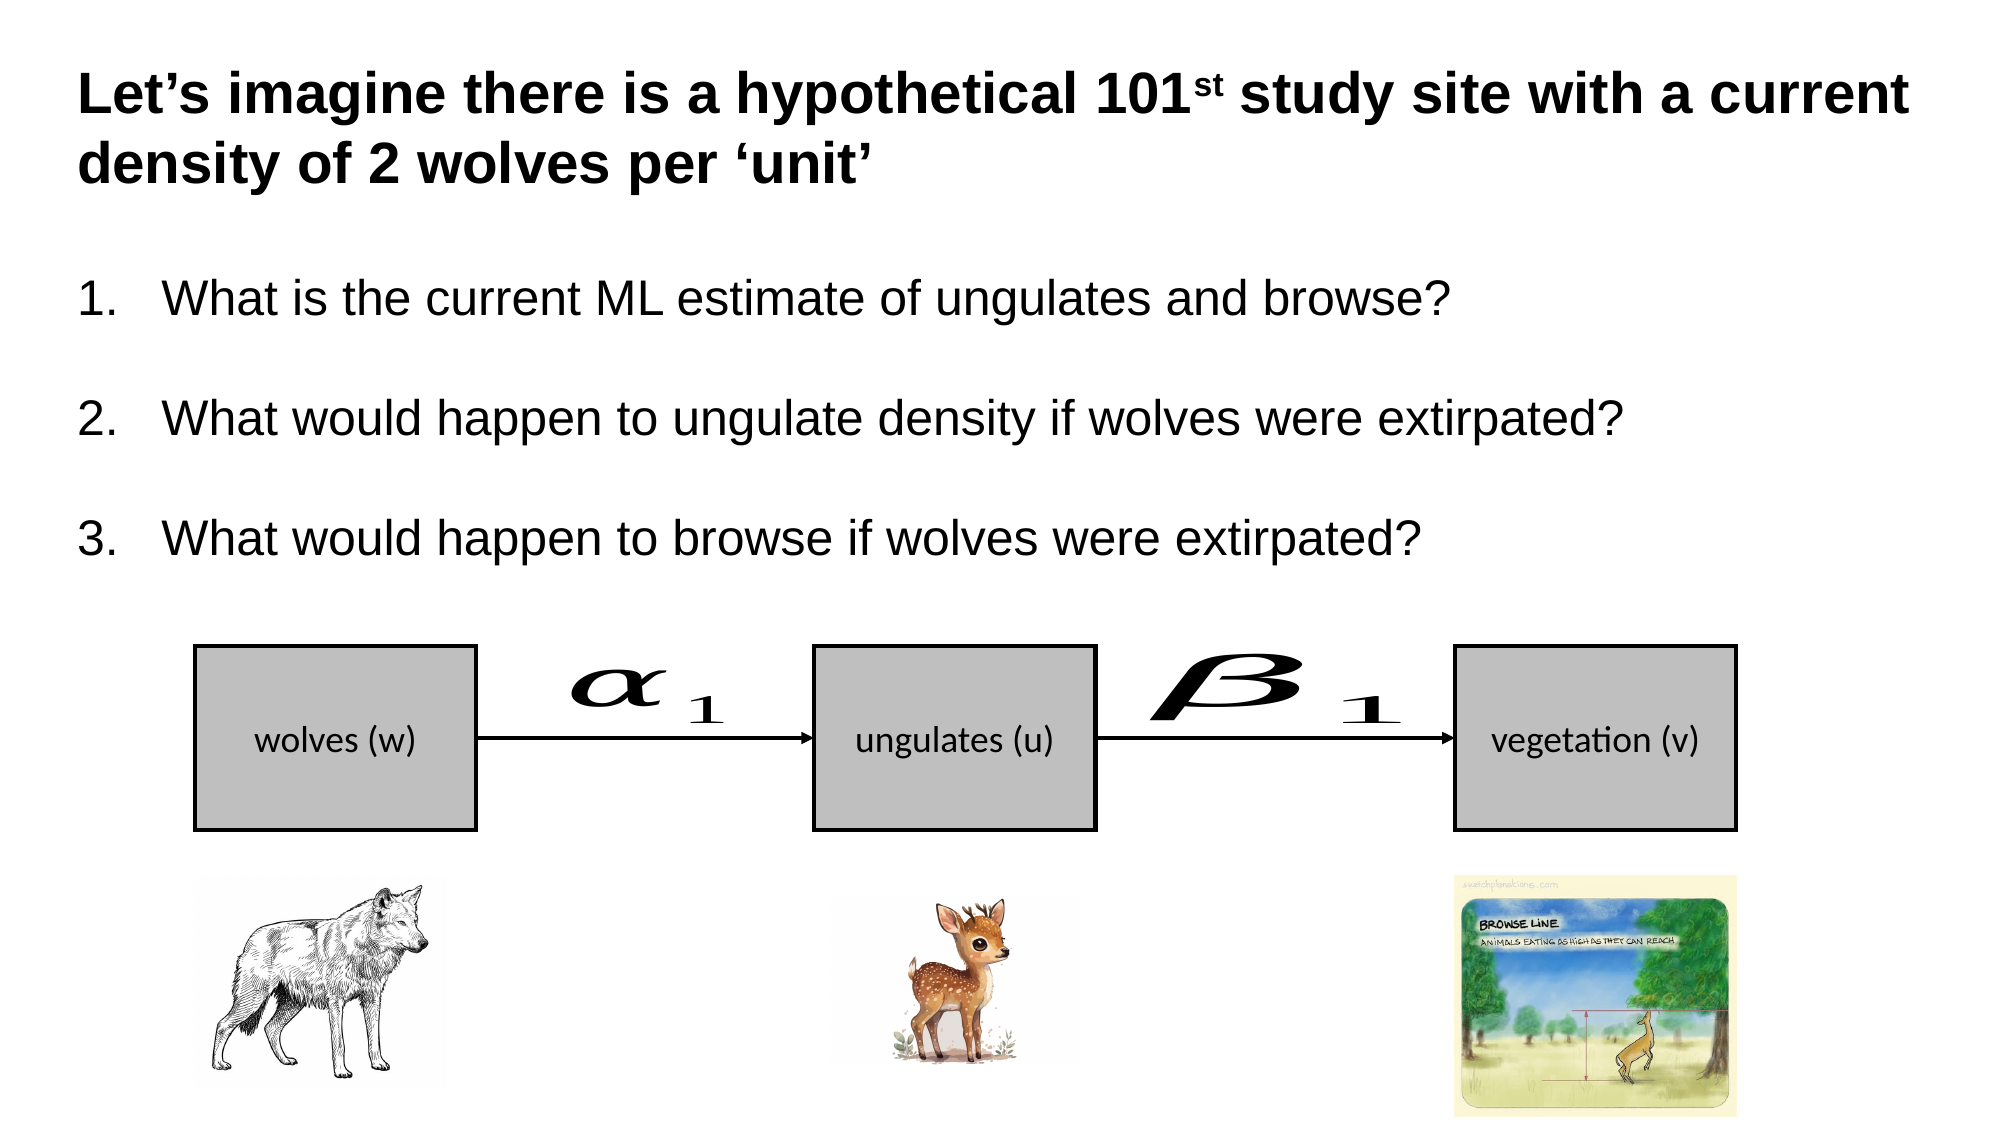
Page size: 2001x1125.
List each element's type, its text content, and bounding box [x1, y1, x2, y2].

text_box wolves (w) [194, 645, 477, 831]
picture [1454, 875, 1737, 1117]
text_box ungulates (u) [813, 645, 1096, 831]
picture [194, 875, 446, 1088]
text_box Let’s imagine there is a hypothetical 101st study site with a current density of 2 wolves per ‘unit’ What is the current ML estimate of ungulates and browse? What would happen to ungulate density if wolves were extirpated? What would happen to browse if wolves were extirpated? [62, 48, 1939, 573]
text_box vegetation (v) [1454, 645, 1737, 831]
picture [829, 897, 1080, 1066]
